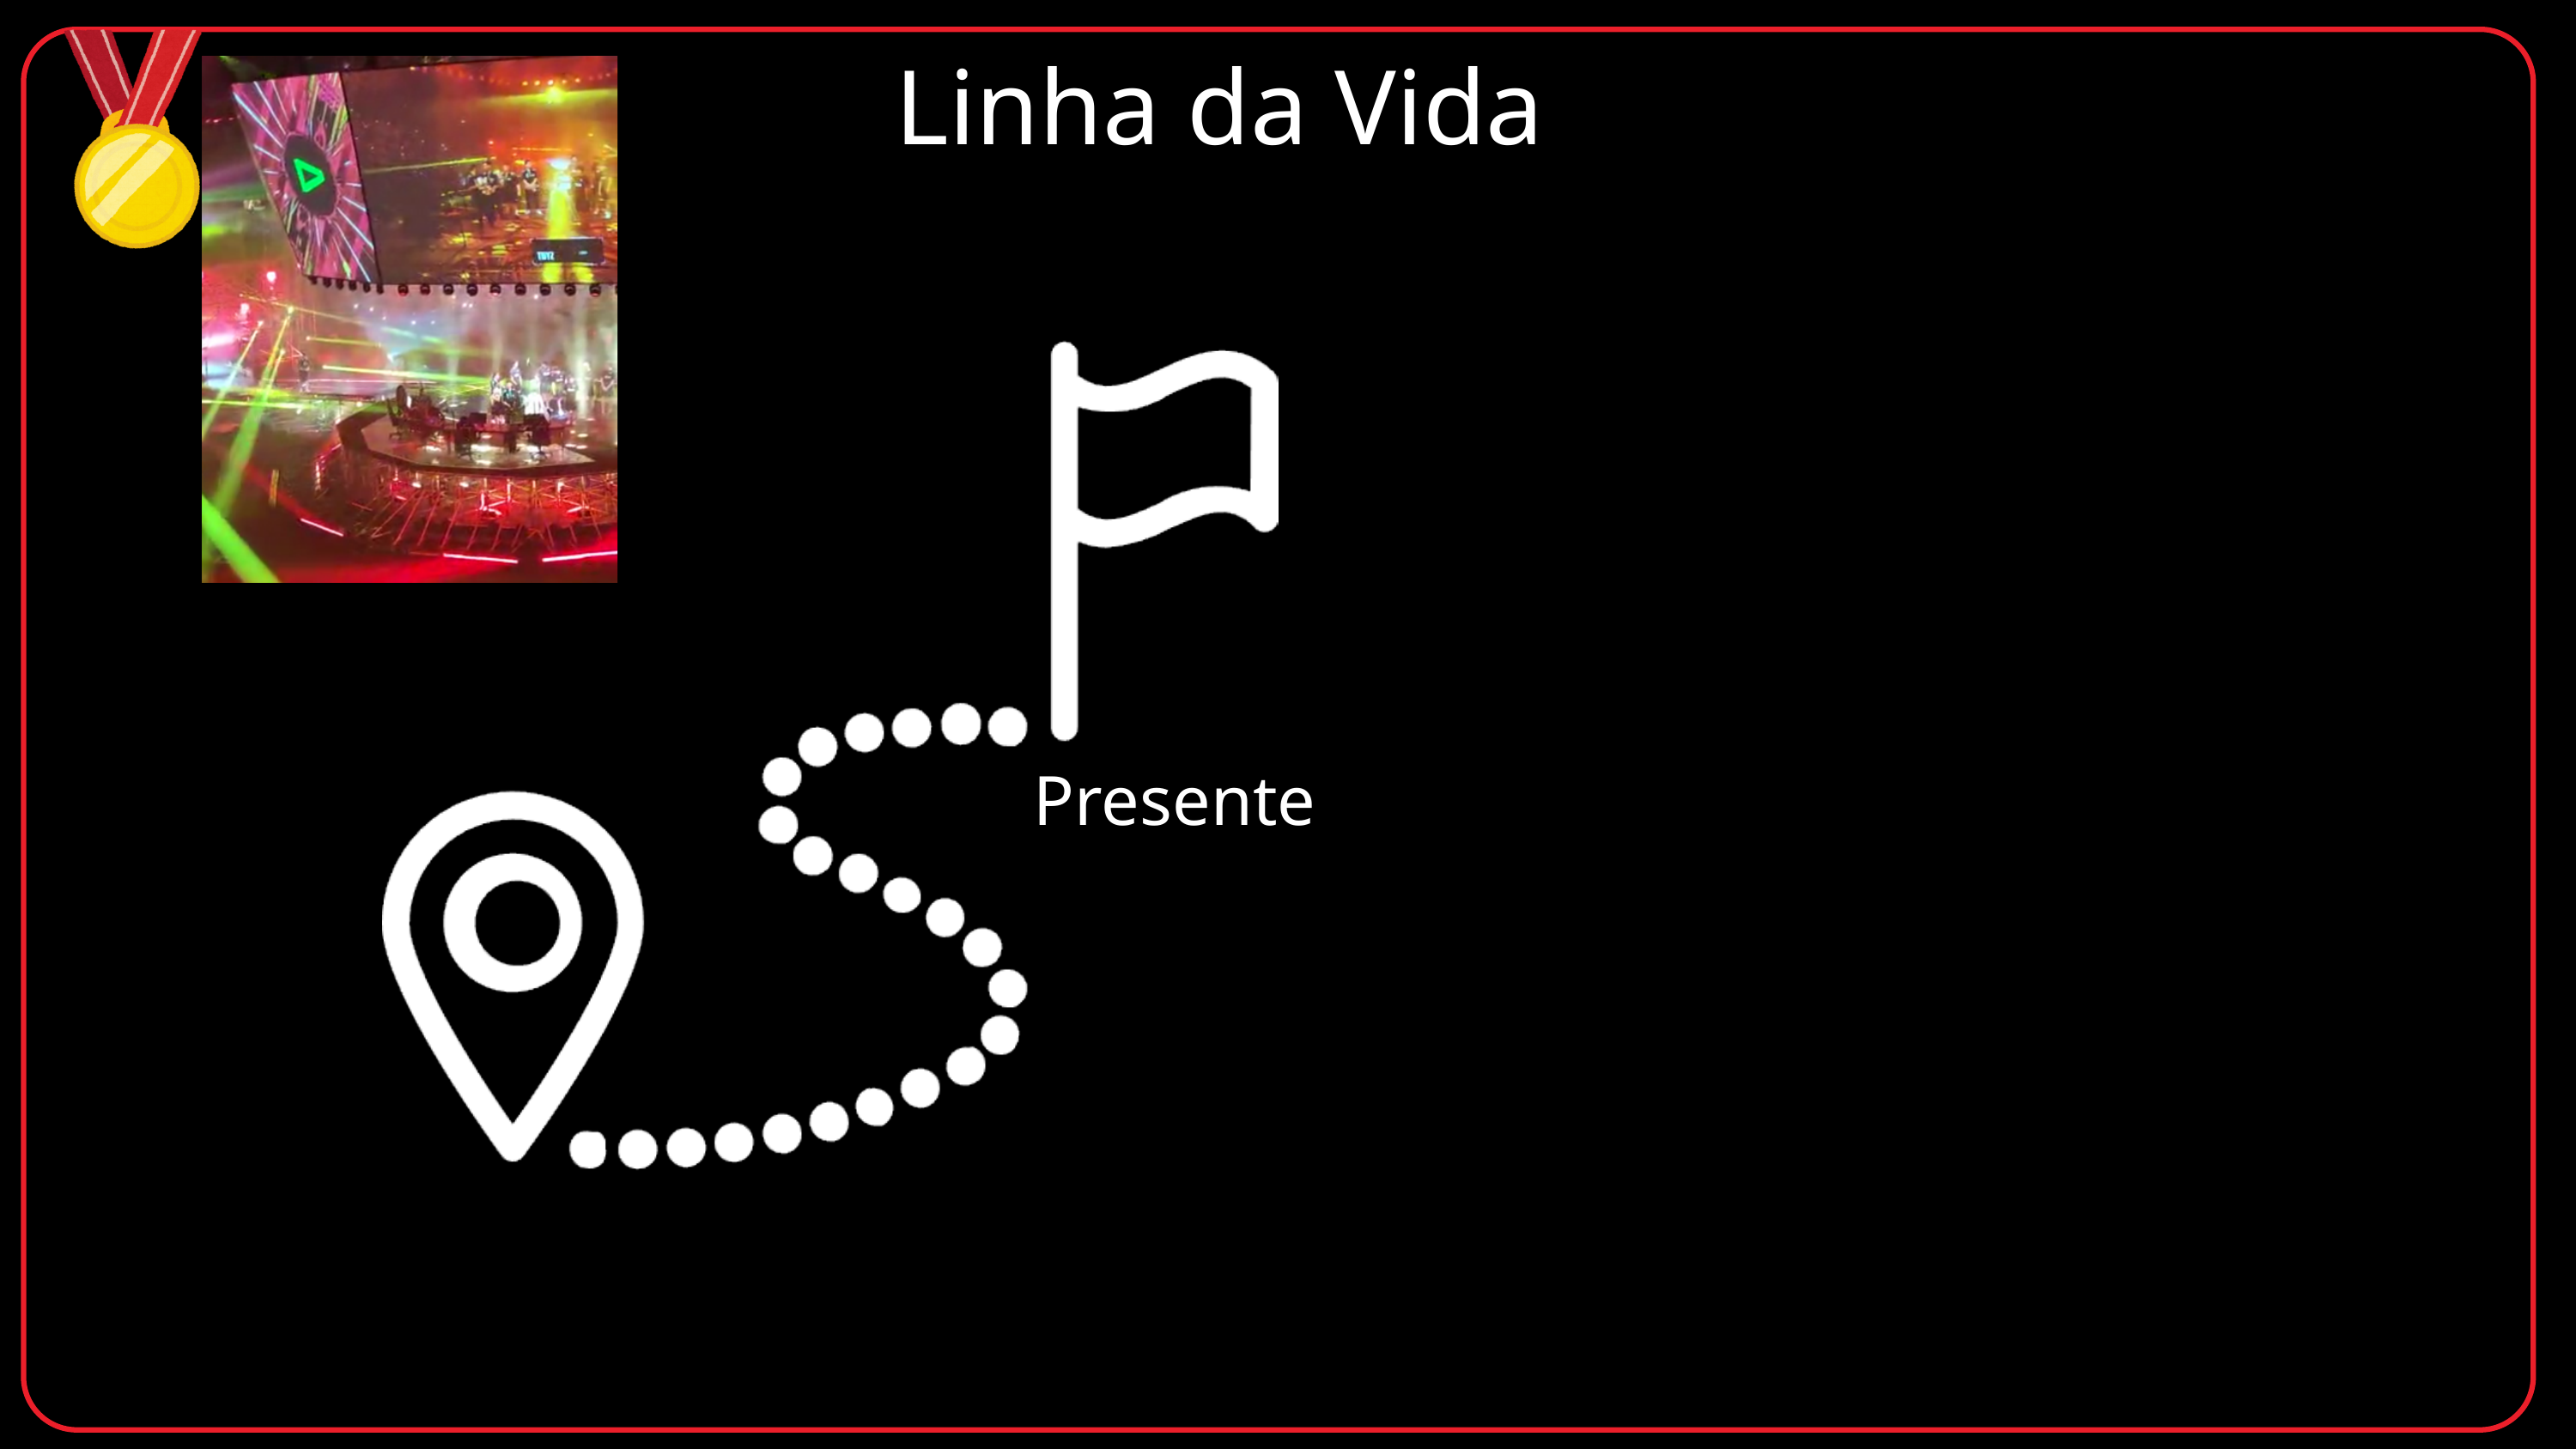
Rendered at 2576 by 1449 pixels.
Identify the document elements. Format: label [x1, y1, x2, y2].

text_box [23, 28, 2534, 1430]
